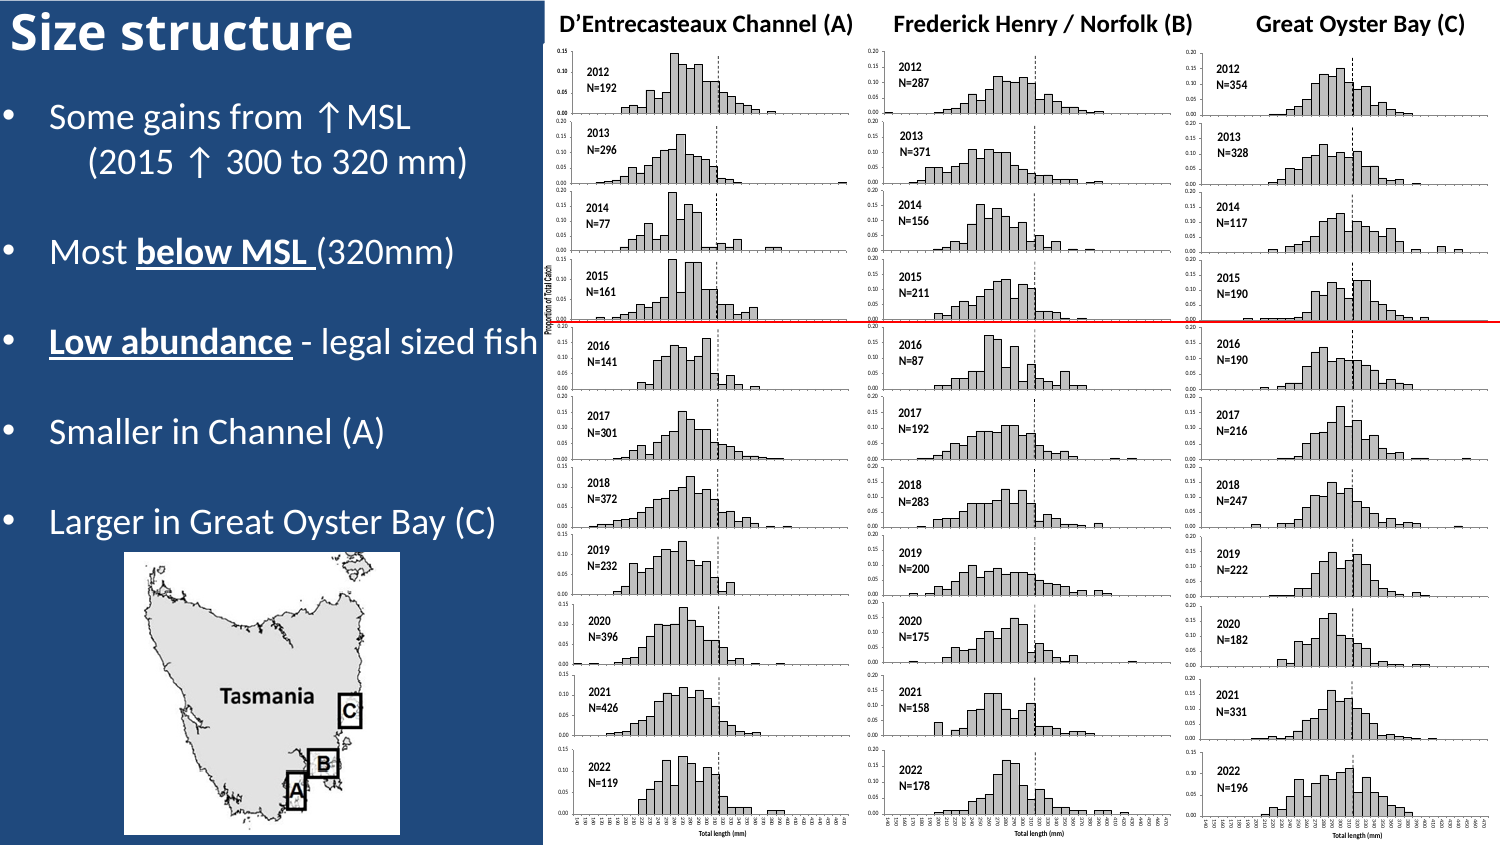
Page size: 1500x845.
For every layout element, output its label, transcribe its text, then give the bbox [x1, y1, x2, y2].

text_box Some gains from ↑MSL (2015 ↑ 300 to 320 mm) Most below MSL (320mm) Low abundance - legal sized fish Smaller in Channel (A) Larger in Great Oyster Bay (C) [0, 84, 519, 673]
text_box Size structure [0, 0, 544, 84]
text_box D’Entrecasteaux Channel (A) Frederick Henry / Norfolk (B) Great Oyster Bay (C) [544, 0, 1500, 43]
picture [123, 551, 401, 836]
picture [524, 44, 1500, 844]
